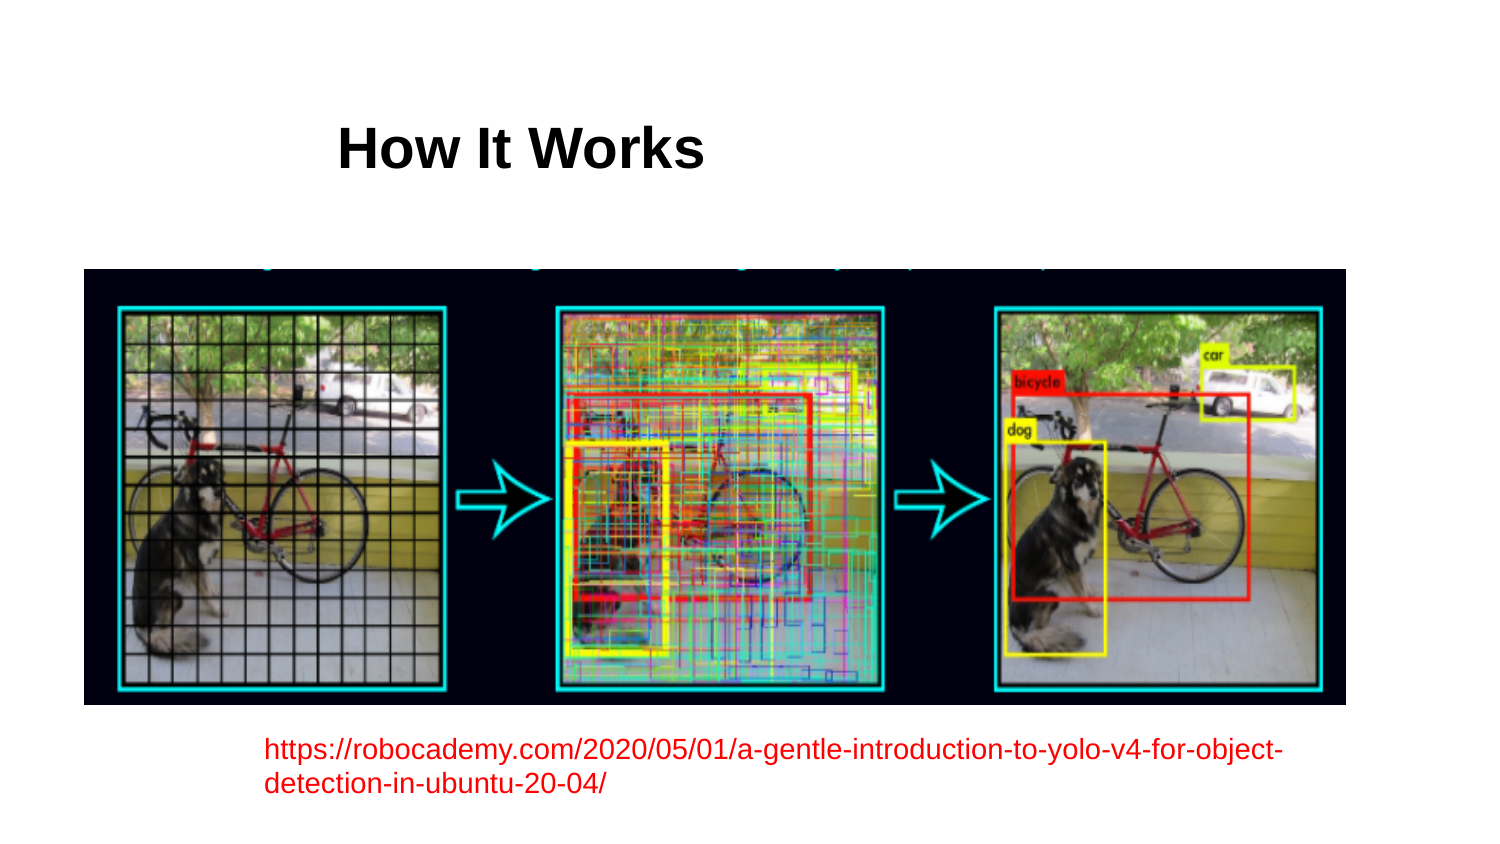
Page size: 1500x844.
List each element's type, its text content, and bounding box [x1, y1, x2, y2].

picture [84, 268, 1347, 706]
title How It Works [322, 95, 1094, 201]
text_box https://robocademy.com/2020/05/01/a-gentle-introduction-to-yolo-v4-for-object-detection-in-ubuntu-20-04/ [249, 722, 1377, 808]
